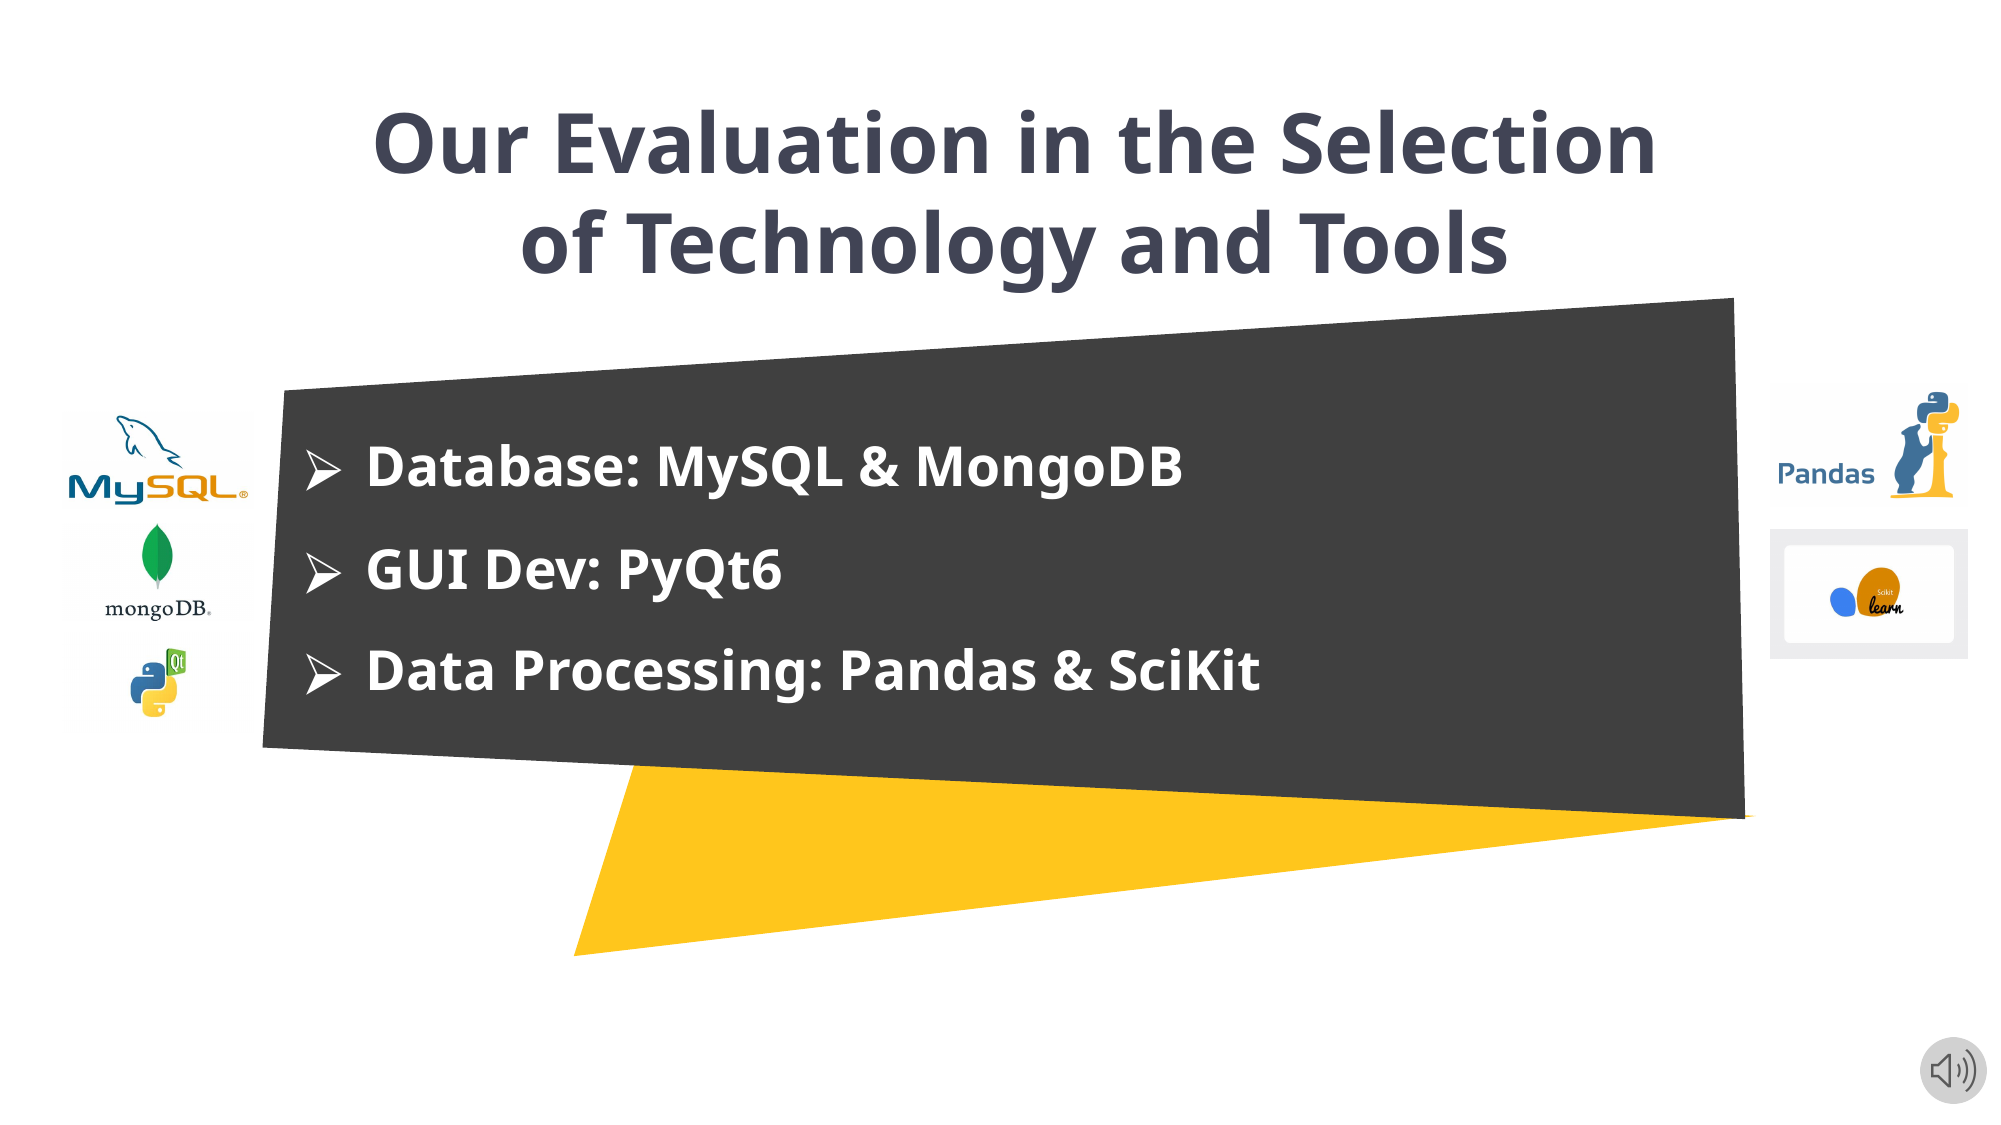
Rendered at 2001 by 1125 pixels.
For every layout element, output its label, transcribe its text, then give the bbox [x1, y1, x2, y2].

picture [61, 411, 254, 510]
picture [61, 523, 254, 621]
text_box Data Processing: Pandas & SciKit [283, 625, 1391, 713]
picture [1920, 1037, 1987, 1105]
text_box Database: MySQL & MongoDB [283, 421, 1493, 509]
text_box [262, 297, 1746, 820]
picture [61, 632, 254, 733]
text_box Our Evaluation in the Selection of Technology and Tools [350, 82, 1681, 298]
picture [1770, 528, 1968, 659]
text_box GUI Dev: PyQt6 [283, 523, 895, 612]
picture [1770, 382, 1968, 507]
text_box [573, 766, 1731, 957]
